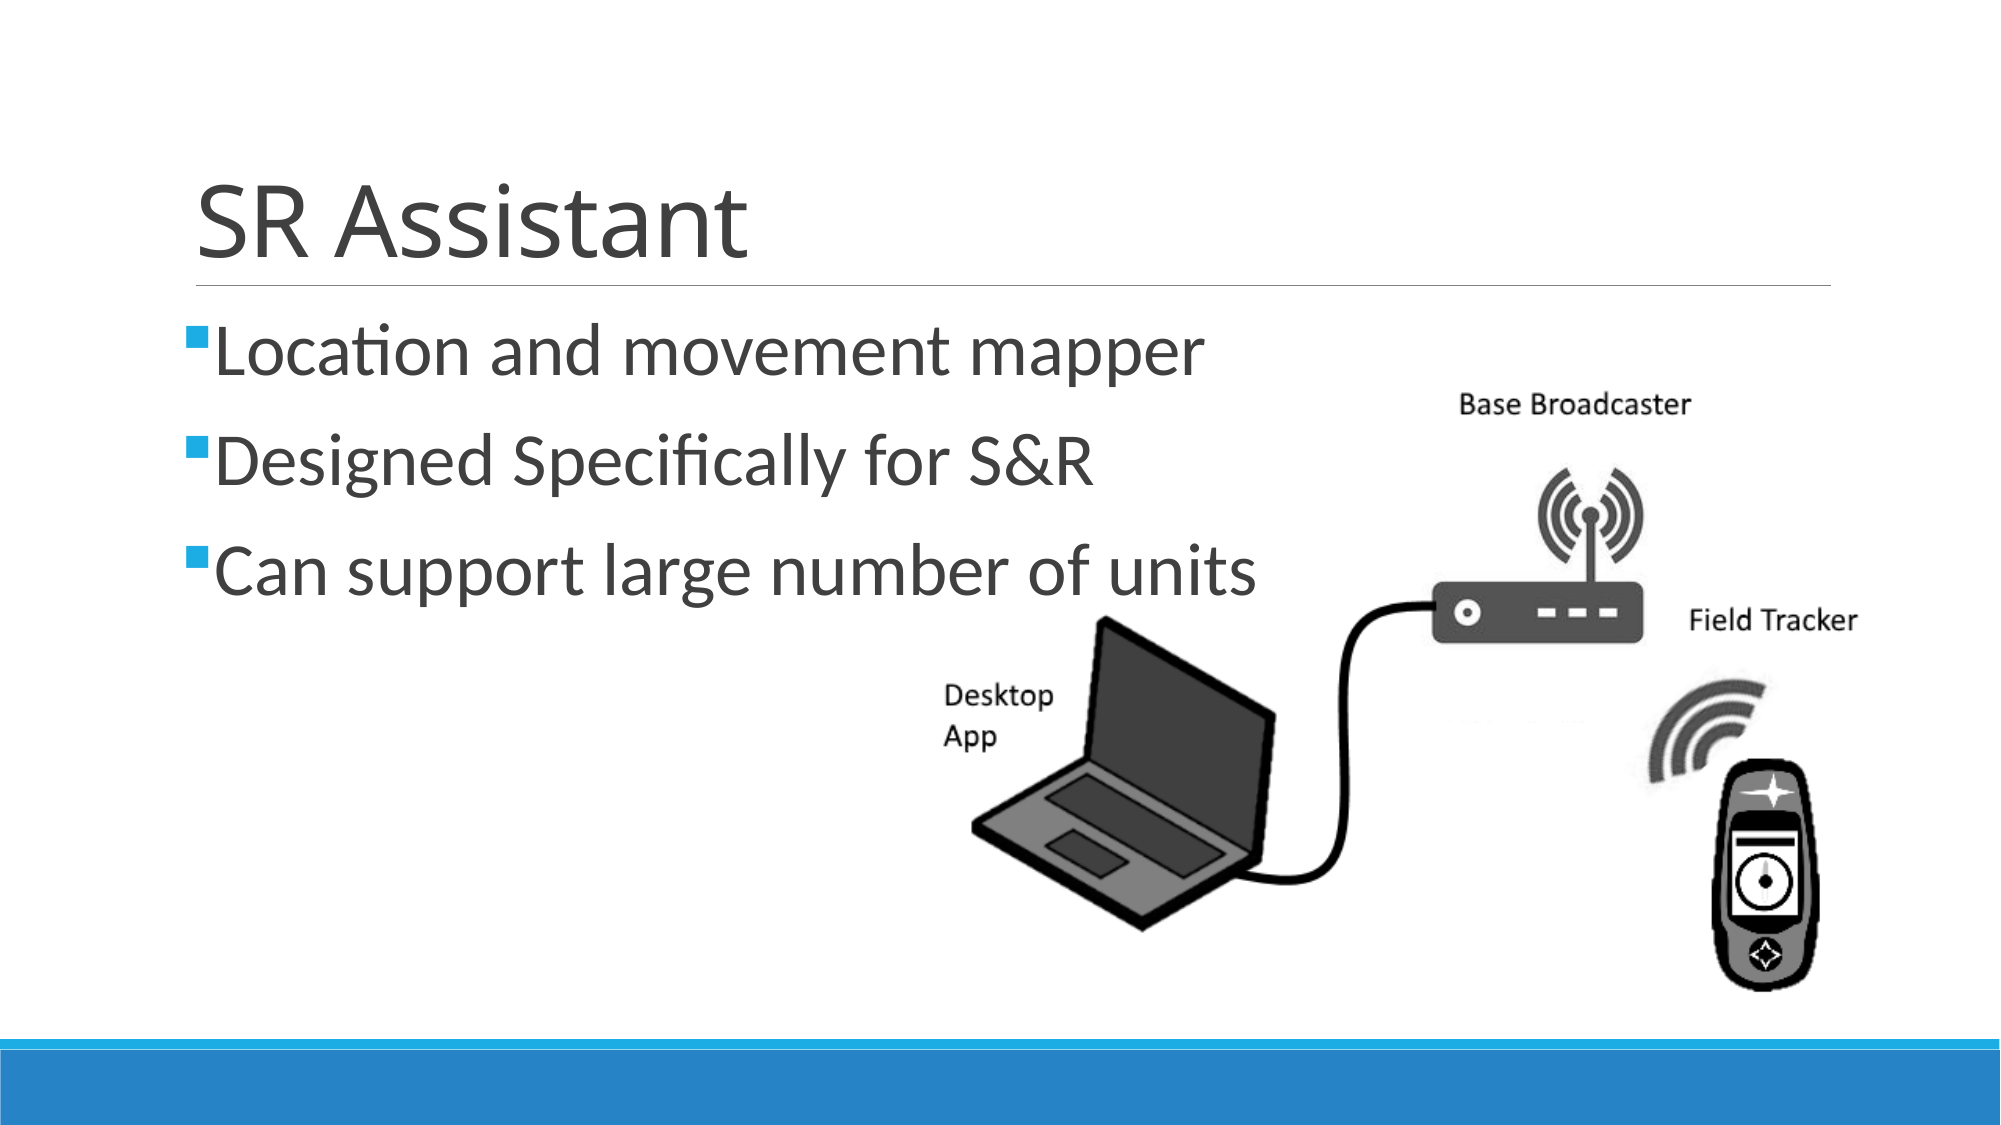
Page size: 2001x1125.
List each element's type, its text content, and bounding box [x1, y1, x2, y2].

picture [881, 363, 1964, 1015]
title SR Assistant [180, 47, 1830, 285]
list Location and movement mapper Designed Specifically for S&R Can support large number of units [180, 302, 1830, 963]
